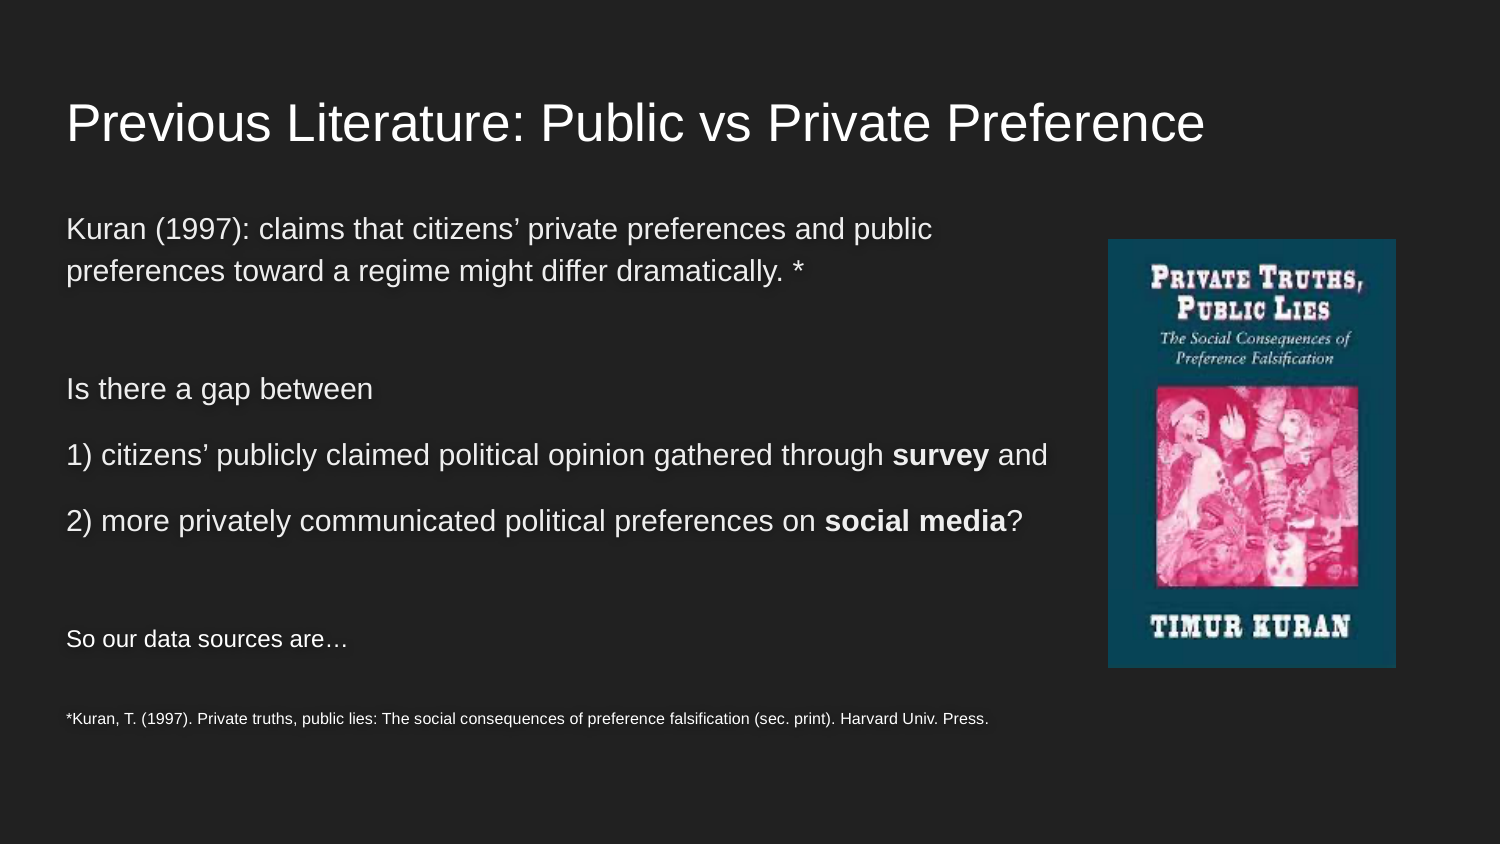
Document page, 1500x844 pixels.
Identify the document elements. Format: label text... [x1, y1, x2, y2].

picture [1107, 238, 1396, 668]
title Previous Literature: Public vs Private Preference [51, 72, 1449, 167]
list Kuran (1997): claims that citizens’ private preferences and public preferences toward a regime might differ dramatically. * Is there a gap between 1) citizens’ publicly claimed political opinion gathered through survey and 2) more privately communicated political preferences on social media? So our data sources are… *Kuran, T. (1997). Private truths, public lies: The social consequences of preference falsification (sec. print). Harvard Univ. Press. [51, 189, 1079, 750]
